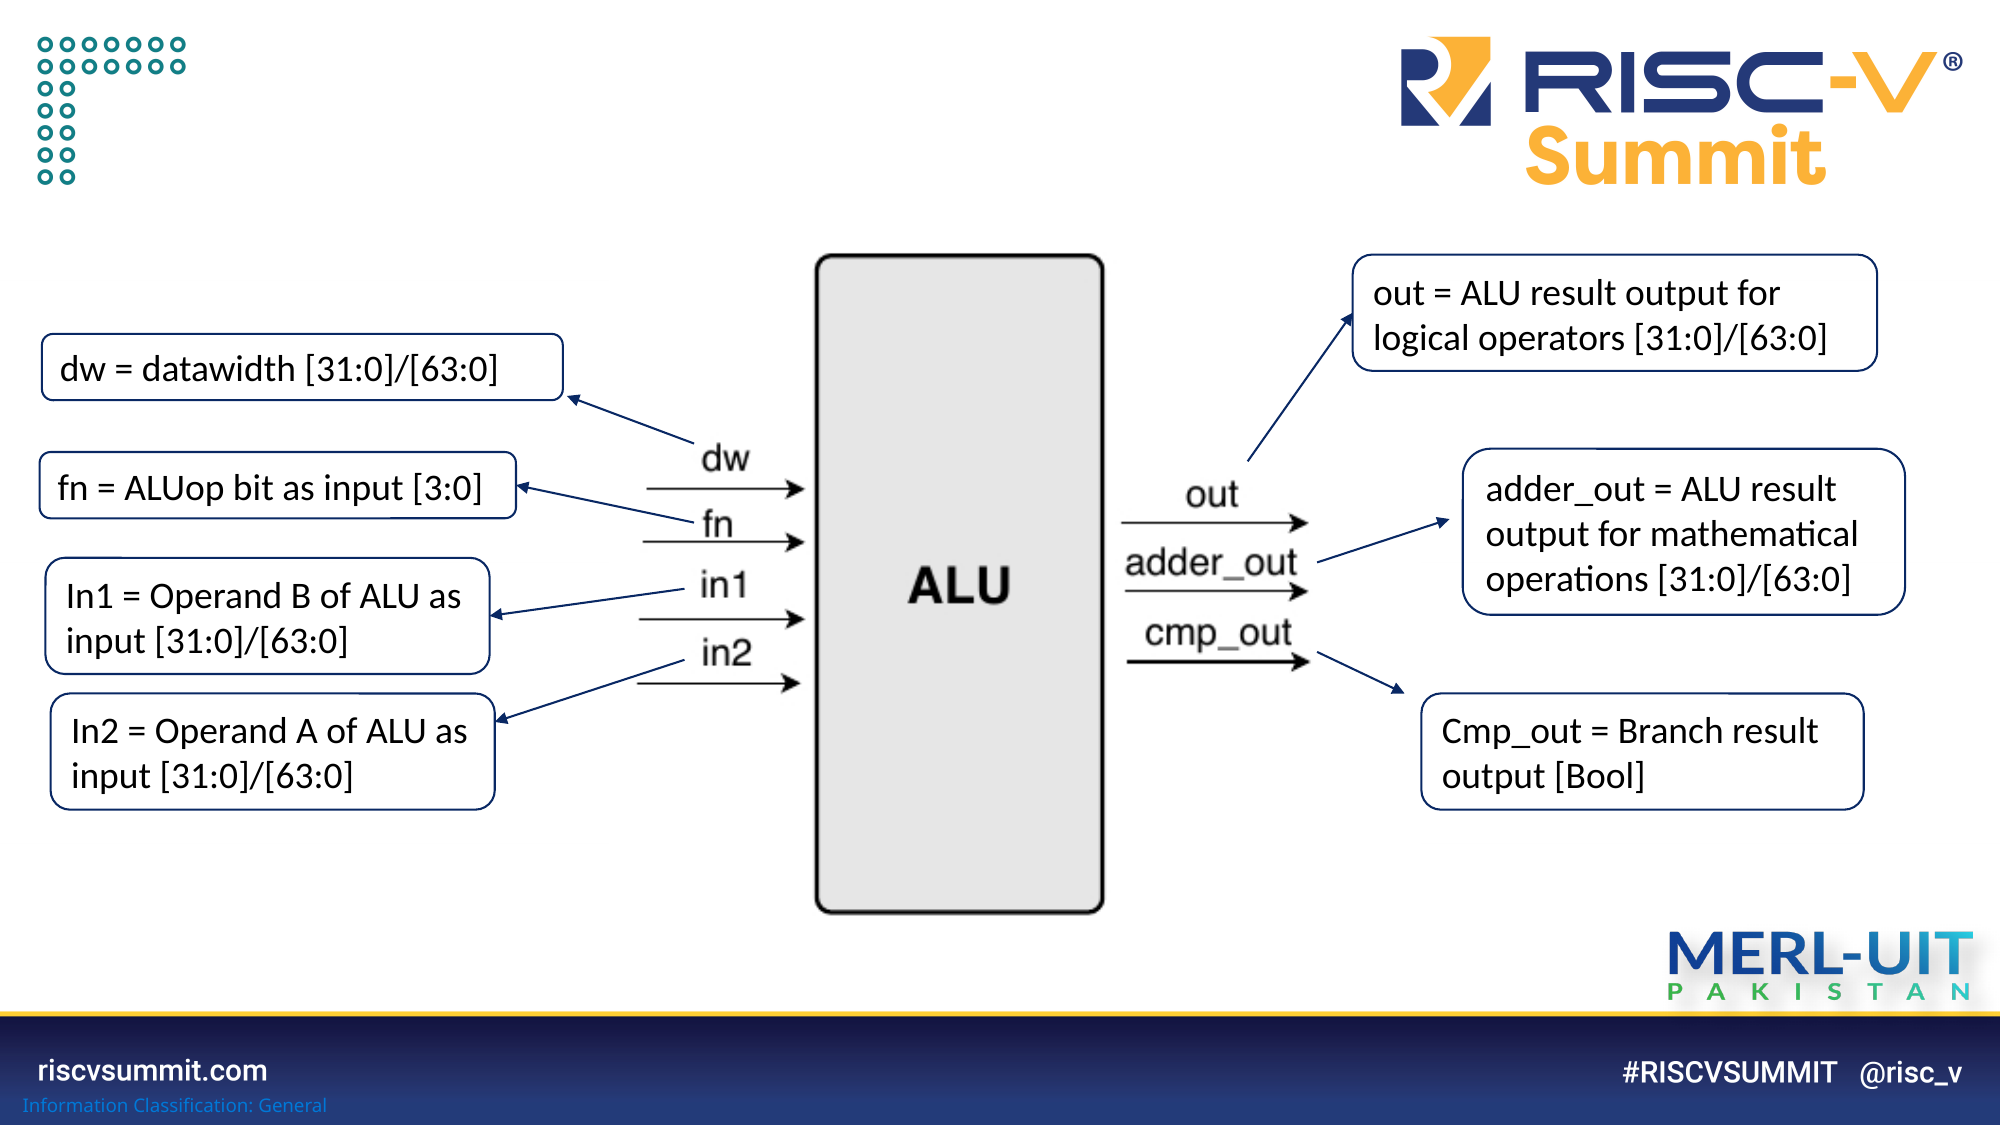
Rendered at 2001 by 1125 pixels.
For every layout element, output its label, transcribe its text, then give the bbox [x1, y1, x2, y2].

text_box Cmp_out = Branch result output [Bool] [1422, 693, 1864, 810]
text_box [494, 659, 685, 722]
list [608, 235, 1422, 1008]
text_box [1247, 313, 1353, 462]
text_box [1317, 651, 1405, 694]
picture [0, 0, 2000, 1125]
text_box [1317, 519, 1450, 563]
text_box adder_out = ALU result output for mathematical operations [31:0]/[63:0] [1462, 448, 1906, 615]
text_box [515, 485, 694, 523]
text_box dw = datawidth [31:0]/[63:0] [41, 333, 563, 401]
text_box In1 = Operand B of ALU as input [31:0]/[63:0] [45, 557, 490, 674]
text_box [489, 588, 685, 617]
text_box In2 = Operand A of ALU as input [31:0]/[63:0] [50, 693, 495, 810]
text_box out = ALU result output for logical operators [31:0]/[63:0] [1422, 254, 1878, 371]
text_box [566, 395, 695, 444]
text_box fn = ALUop bit as input [3:0] [39, 452, 516, 519]
